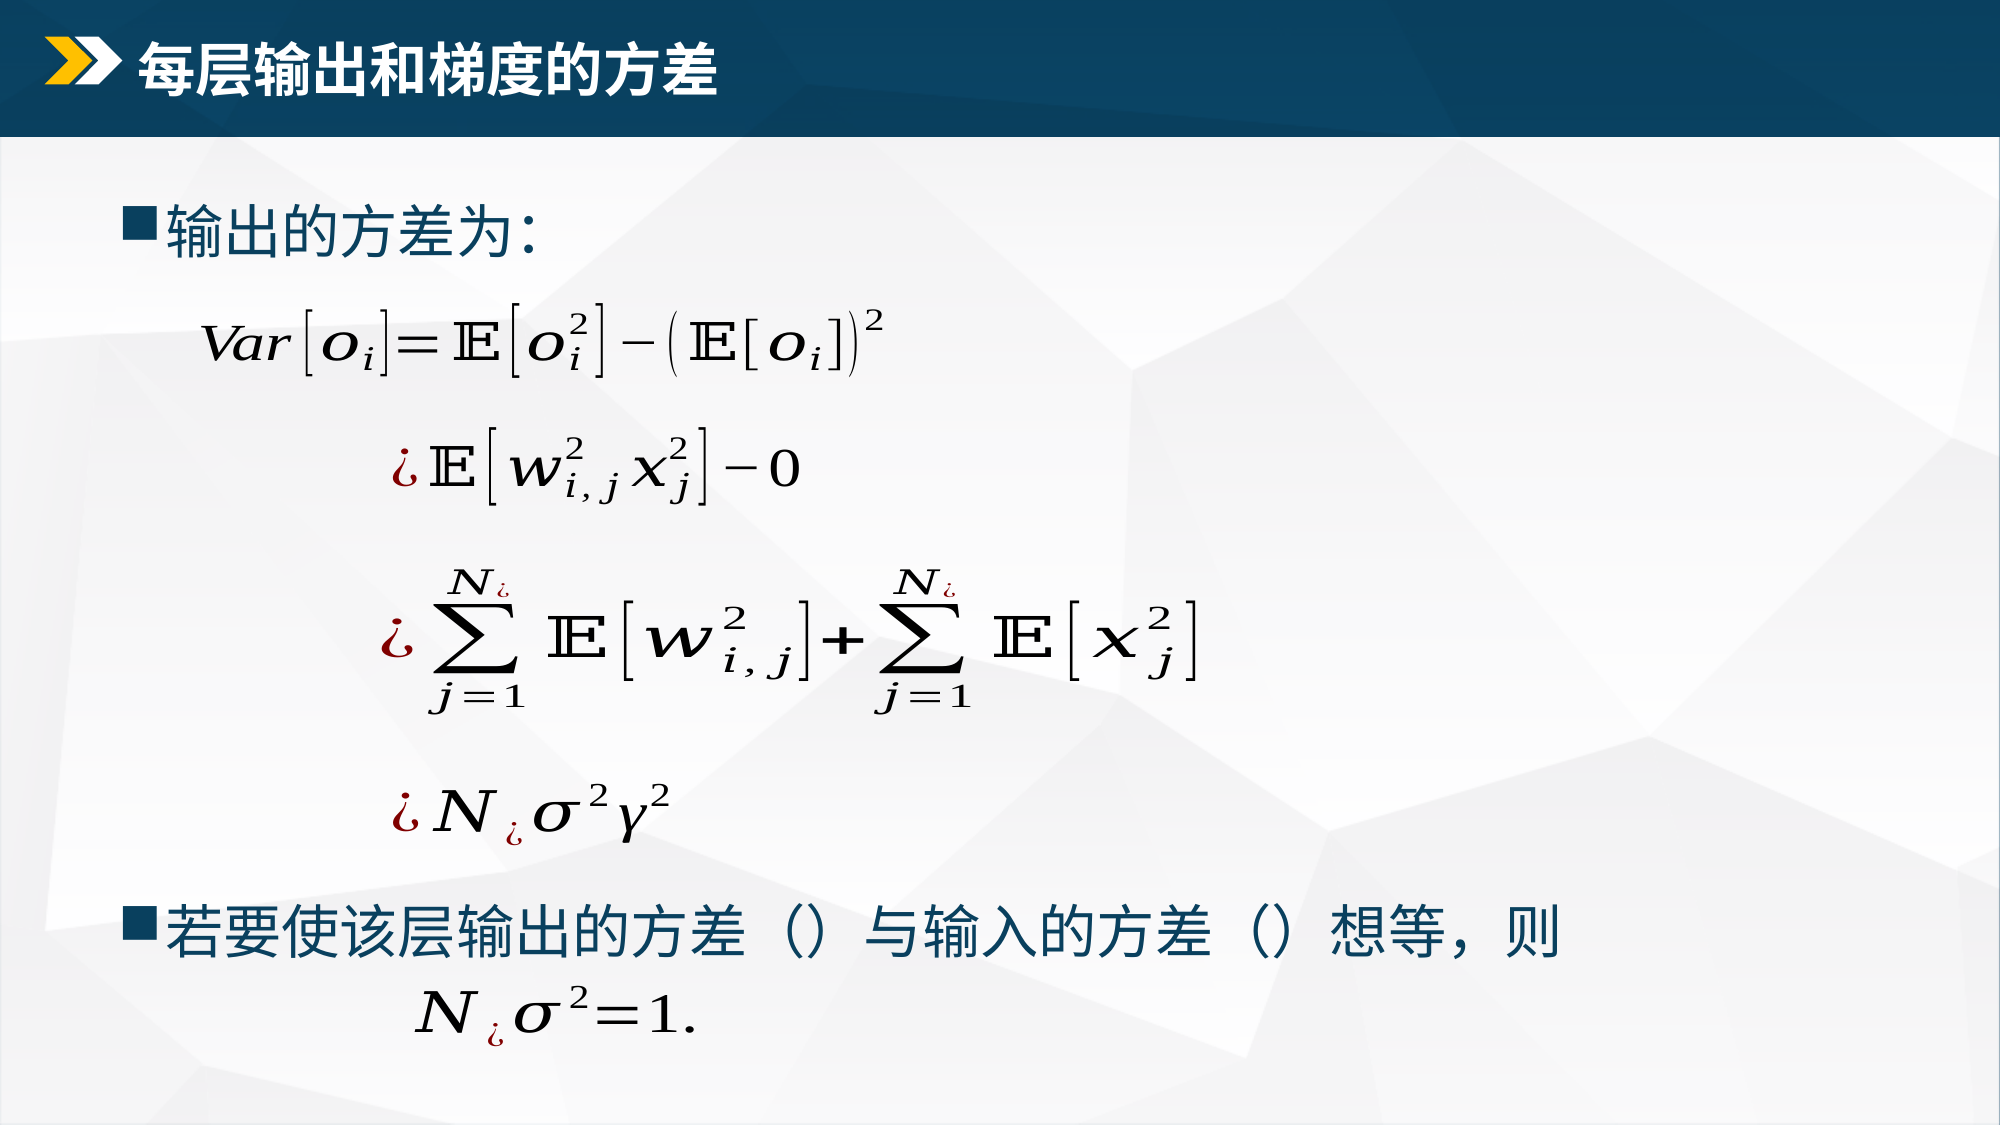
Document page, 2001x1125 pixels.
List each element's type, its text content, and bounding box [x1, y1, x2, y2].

picture [0, 0, 2000, 1125]
title 每层输出和梯度的方差 [122, 33, 1755, 124]
